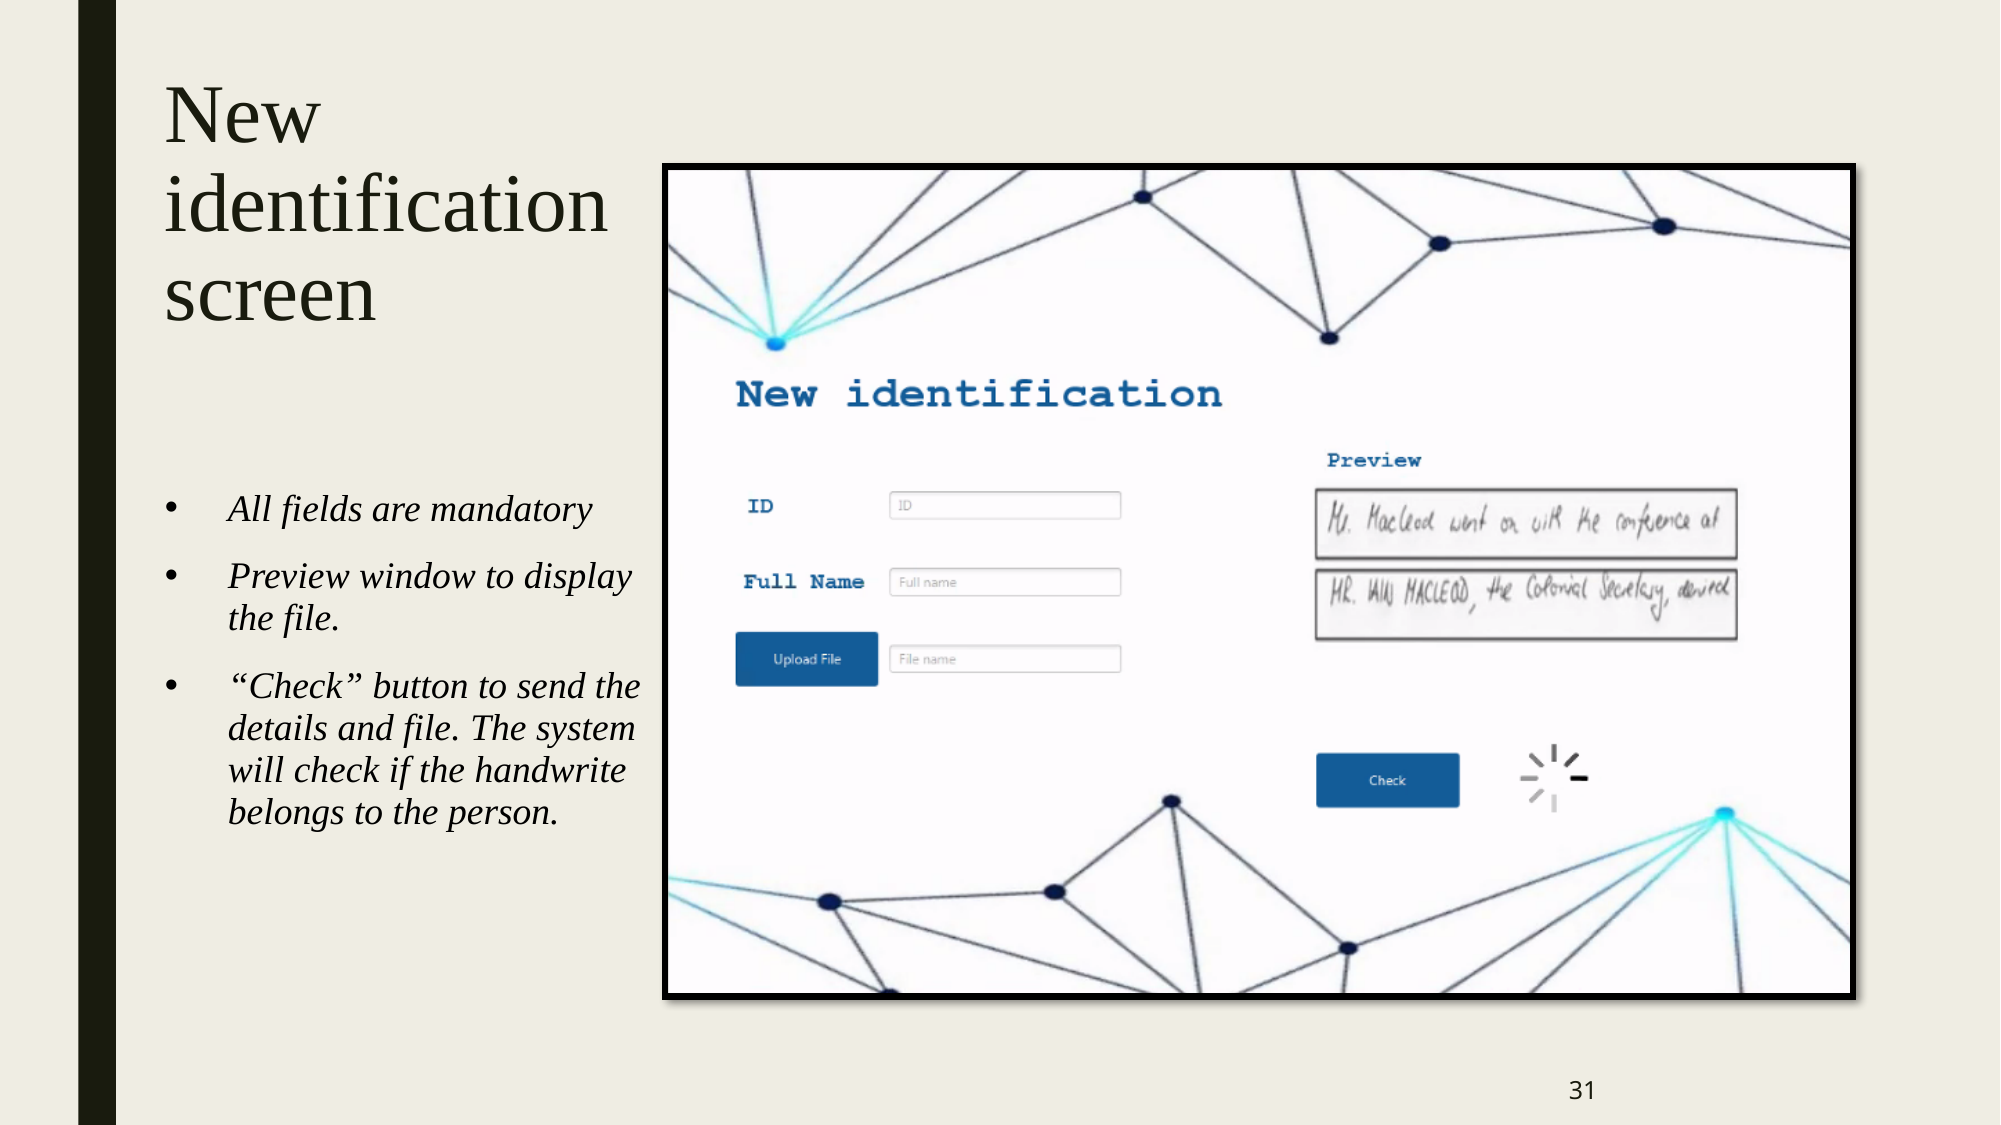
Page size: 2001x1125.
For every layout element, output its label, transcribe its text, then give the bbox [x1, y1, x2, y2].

picture [668, 169, 1851, 994]
text_box All fields are mandatory Preview window to display the file. “Check” button to send the details and file. The system will check if the handwrite belongs to the person. [149, 479, 668, 929]
text_box New identification screen [149, 64, 635, 207]
slide_number 31 [1553, 1058, 1816, 1125]
